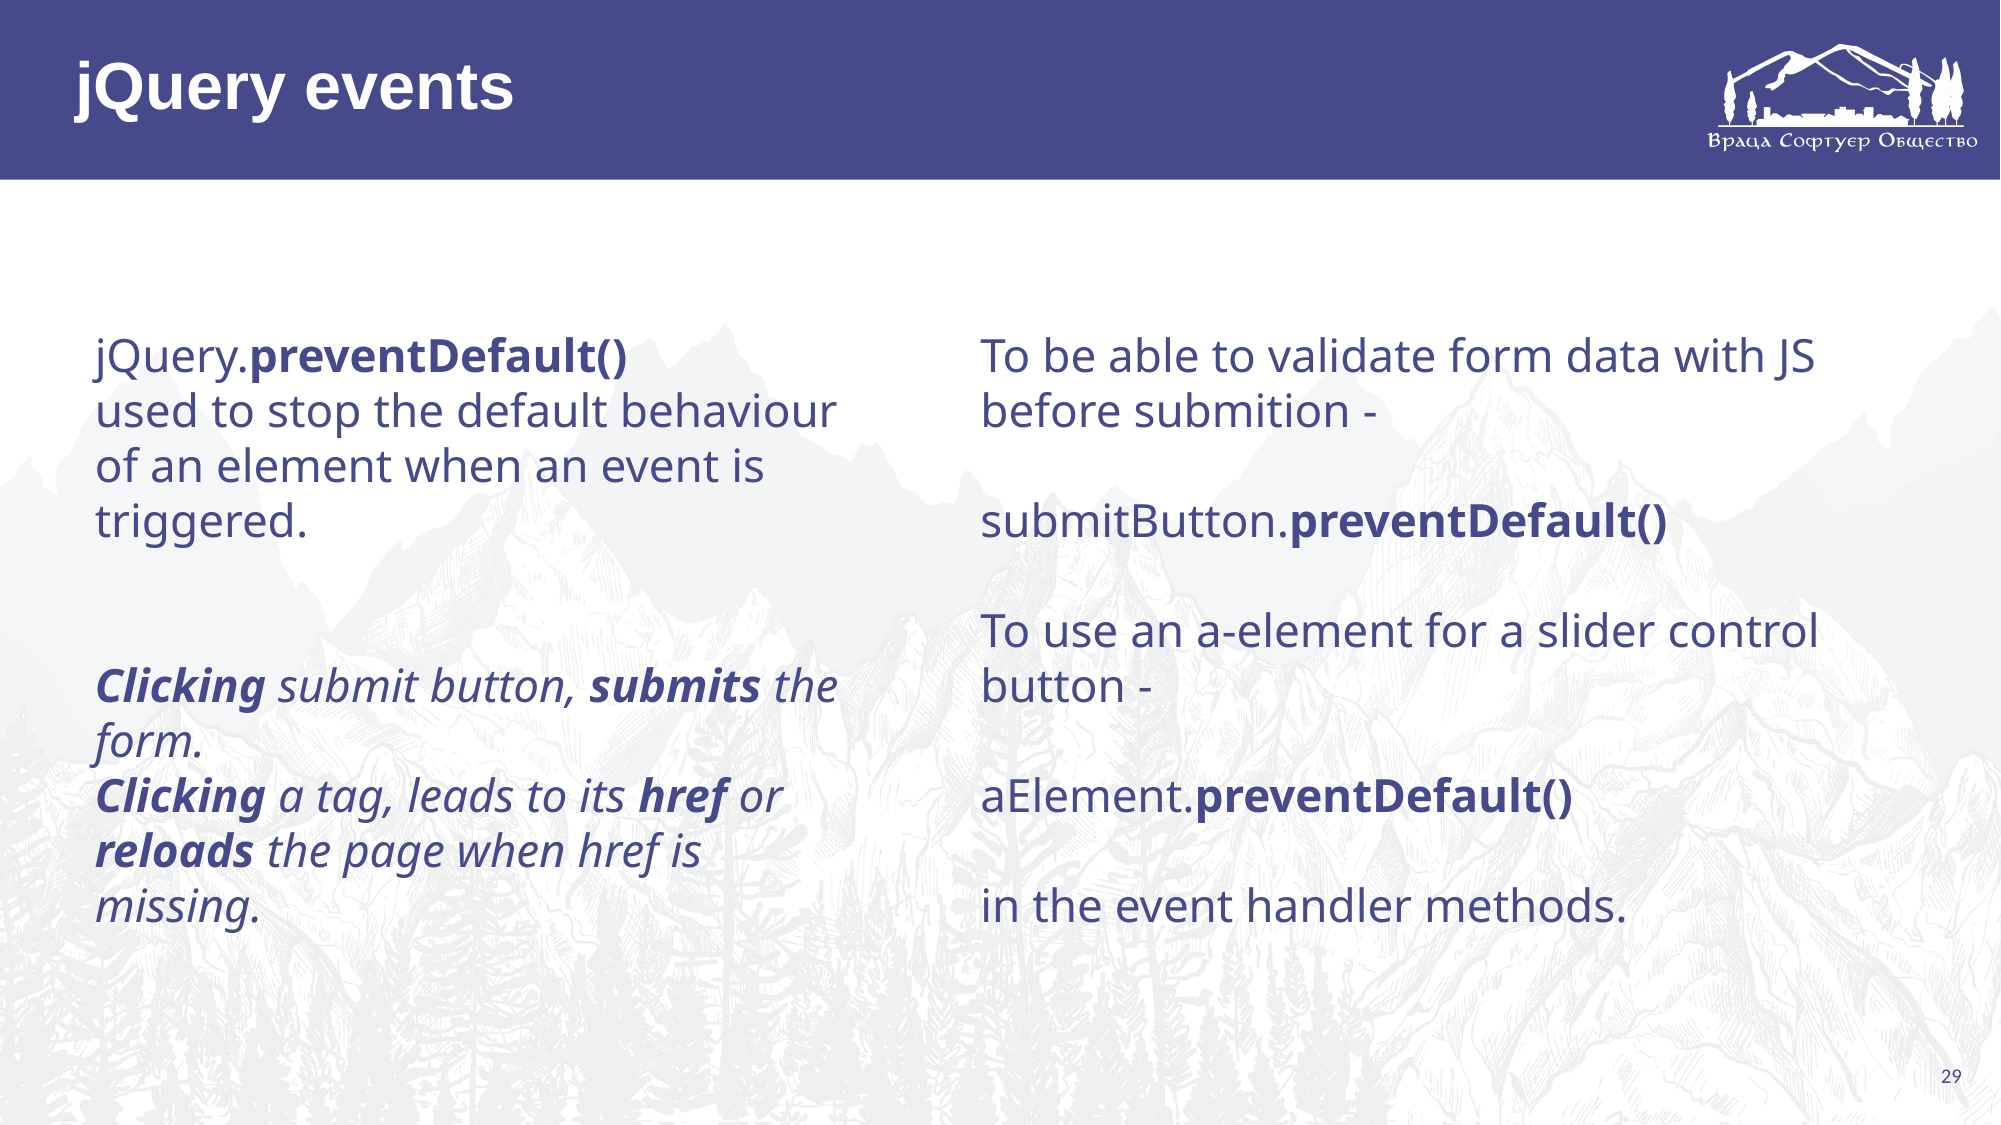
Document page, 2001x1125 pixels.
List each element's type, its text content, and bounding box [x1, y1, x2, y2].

text_box jQuery events [0, 22, 1489, 183]
text_box jQuery.preventDefault() used to stop the default behaviour of an element when an event is triggered. Clicking submit button, submits the form. Clicking a tag, leads to its href or reloads the page when href is missing. [79, 312, 880, 1050]
picture [1703, 19, 1981, 165]
slide_number 29 [1897, 1049, 1968, 1101]
text_box To be able to validate form data with JS before submition - submitButton.preventDefault() To use an a-element for a slider control button - aElement.preventDefault() in the event handler methods. [965, 312, 1868, 1050]
